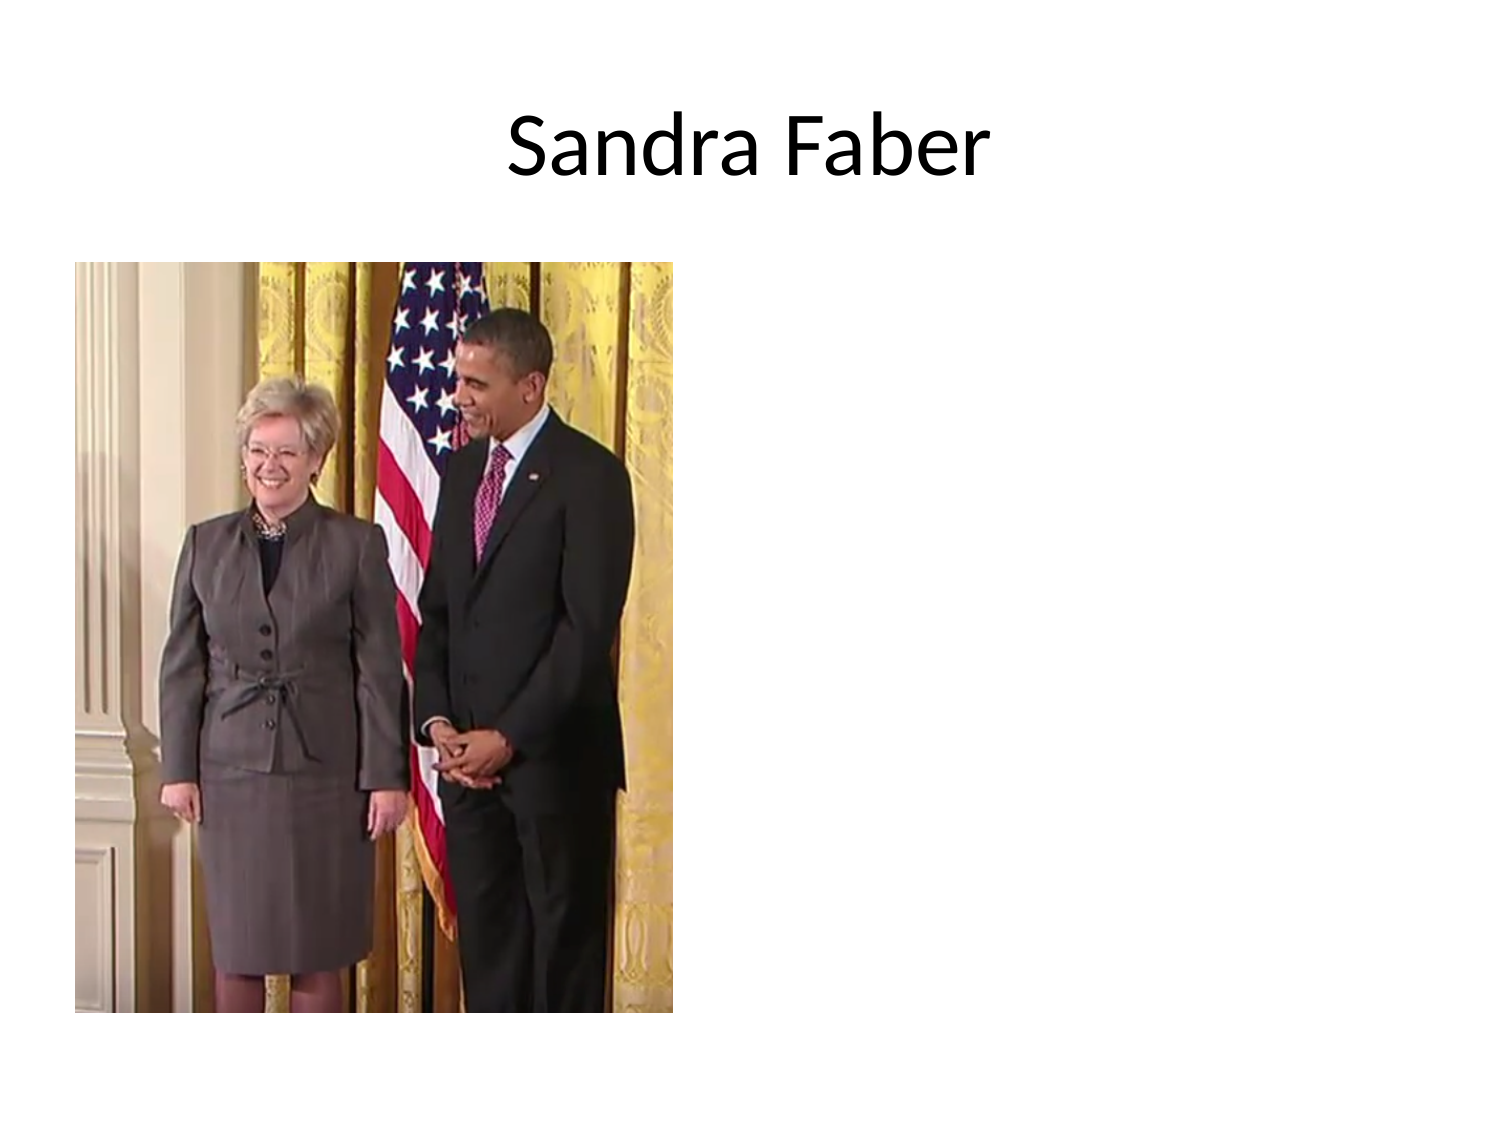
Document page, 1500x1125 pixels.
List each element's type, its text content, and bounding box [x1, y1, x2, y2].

title Sandra Faber [75, 45, 1425, 233]
picture [74, 262, 674, 1013]
